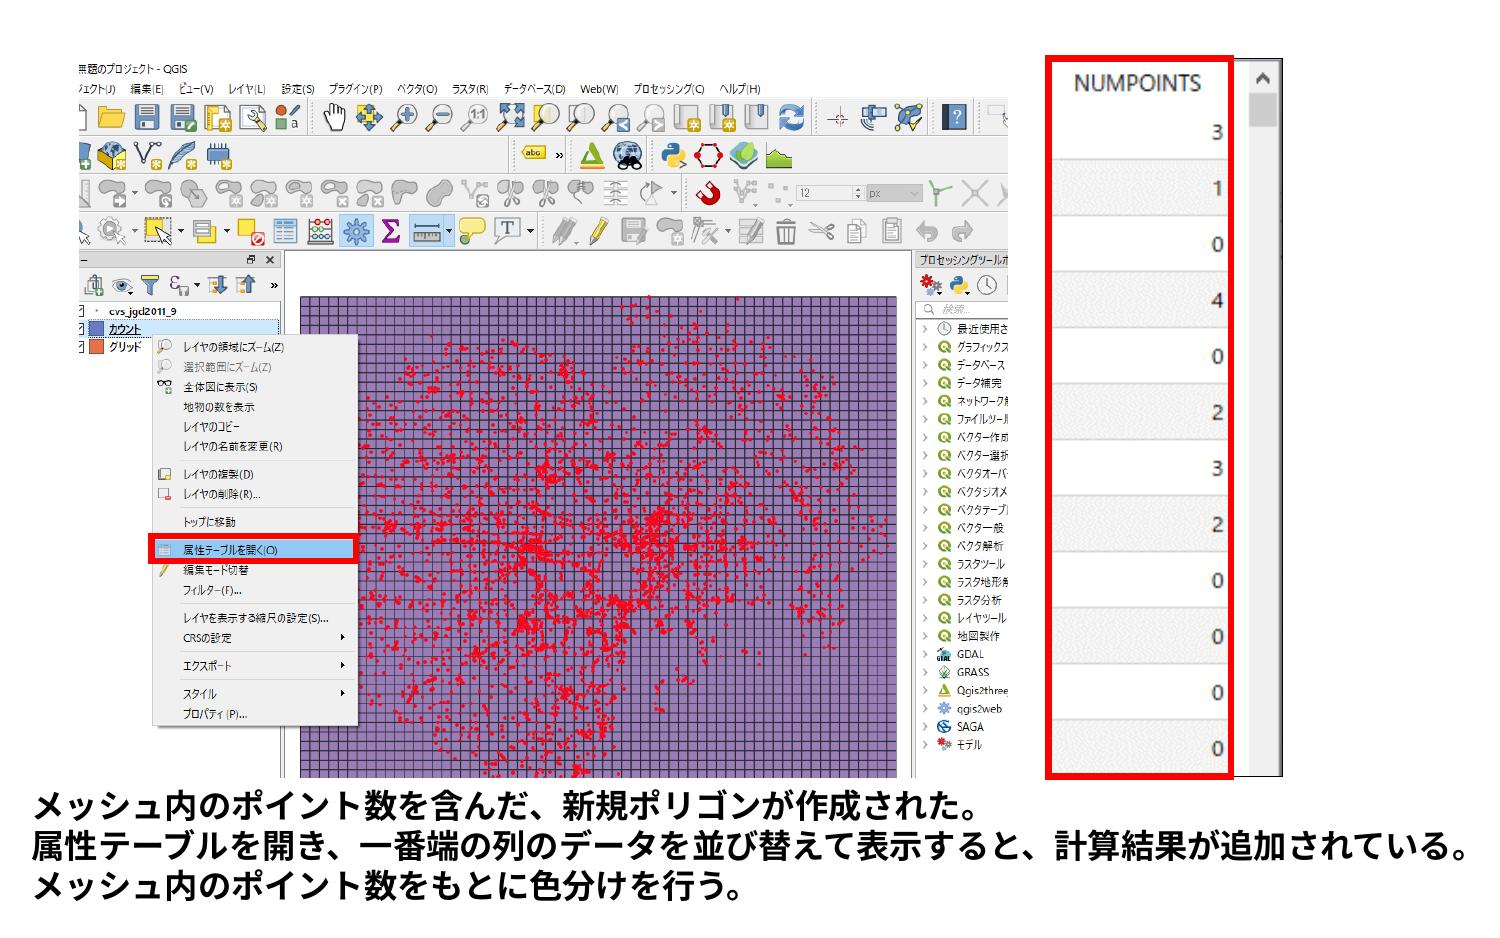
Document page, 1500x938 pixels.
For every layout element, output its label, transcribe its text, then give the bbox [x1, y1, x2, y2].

picture [1048, 58, 1283, 777]
text_box メッシュ内のポイント数を含んだ、新規ポリゴンが作成された。 属性テーブルを開き、一番端の列のデータを並び替えて表示すると、計算結果が追加されている。 メッシュ内のポイント数をもとに色分けを行う。 [17, 777, 1500, 913]
picture [78, 58, 1008, 778]
